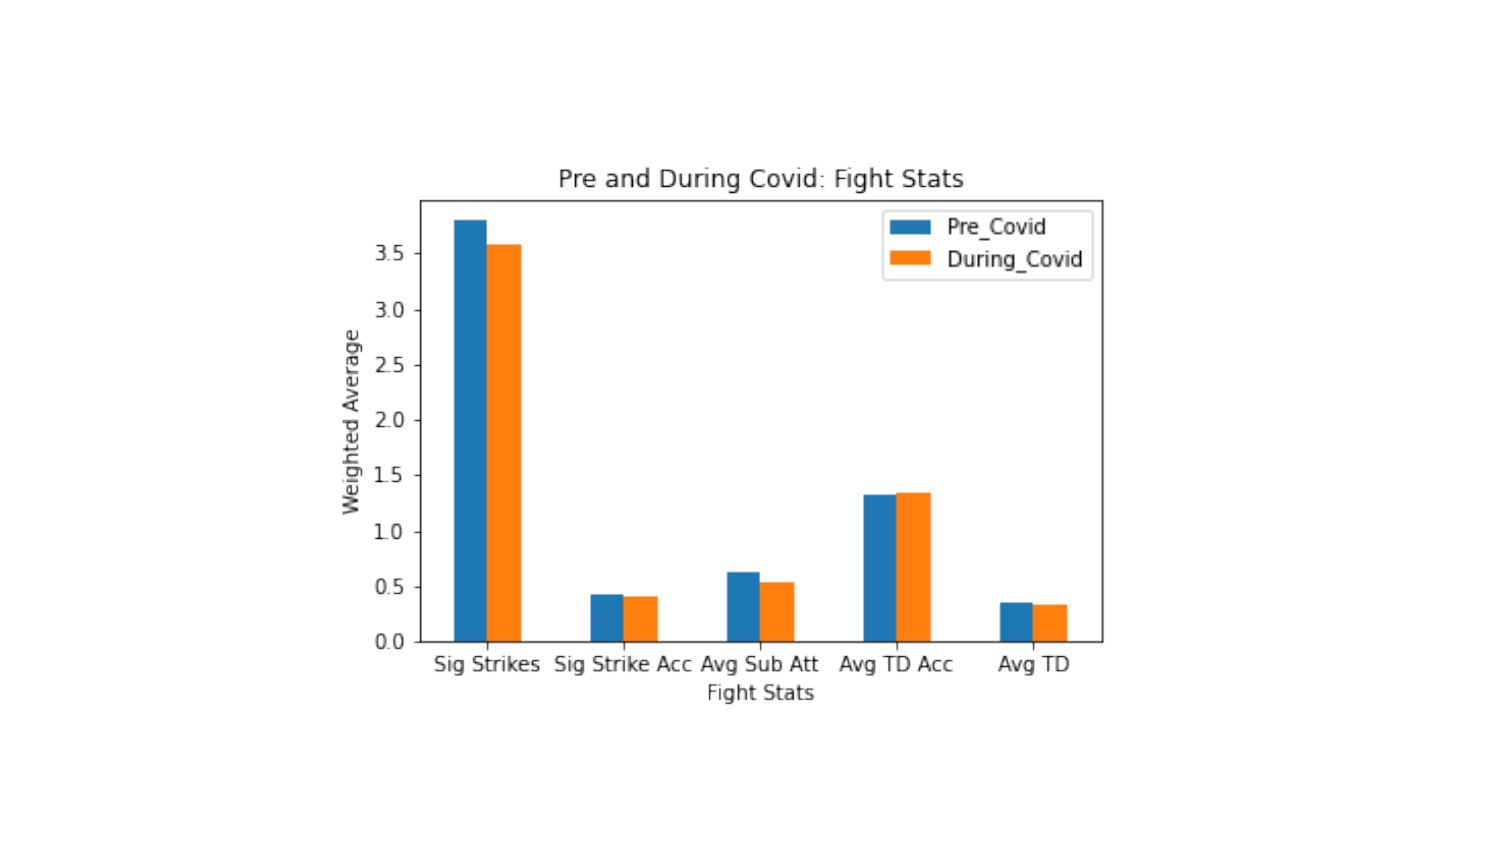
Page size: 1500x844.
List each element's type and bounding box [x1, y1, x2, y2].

picture [310, 128, 1190, 715]
